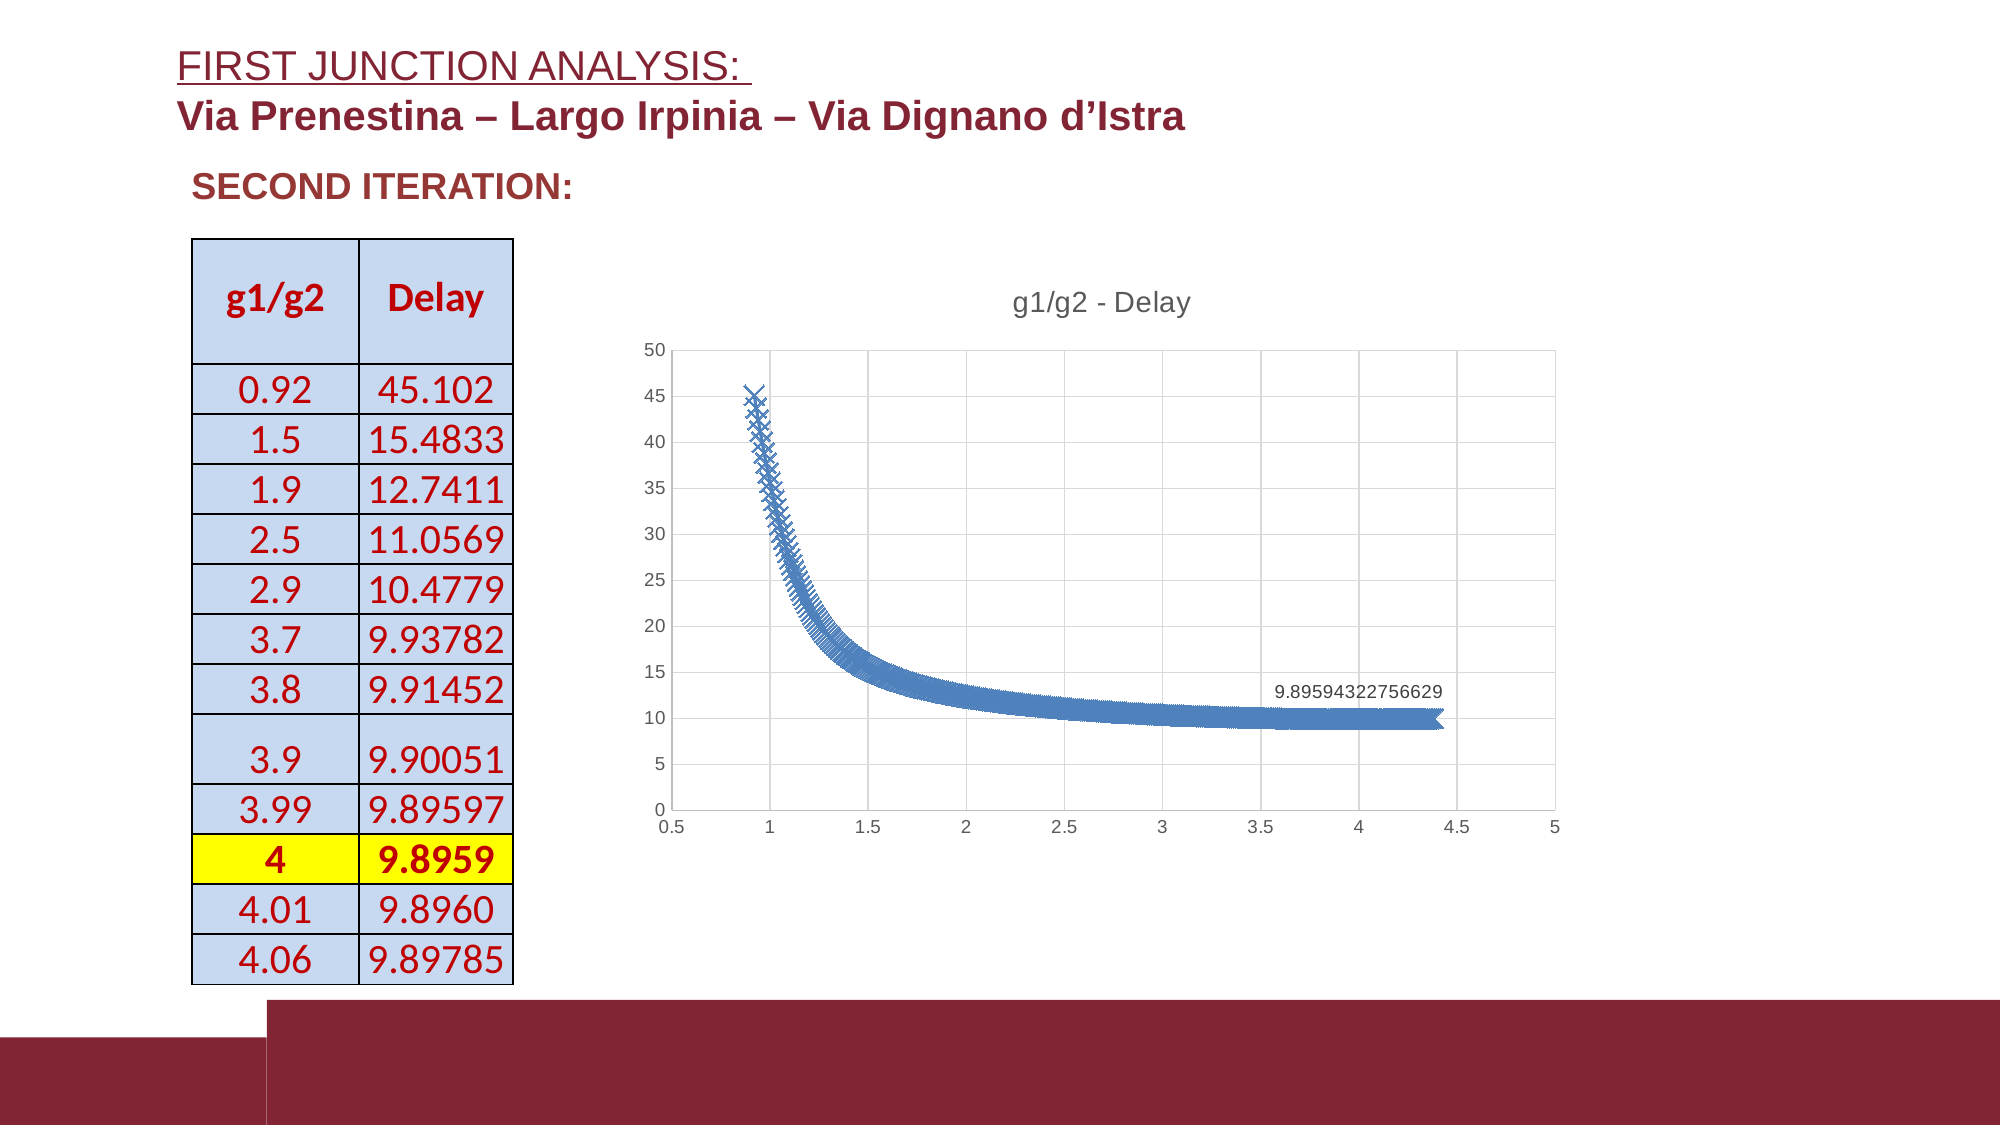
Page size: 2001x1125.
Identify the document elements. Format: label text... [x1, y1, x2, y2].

table_cell 3.8 [193, 665, 358, 713]
title FIRST JUNCTION ANALYSIS: Via Prenestina – Largo Irpinia – Via Dignano d’Istra [176, 38, 1824, 140]
table_cell 9.89597 [360, 785, 512, 833]
table_cell 1.5 [193, 415, 358, 463]
table_cell 45.102 [360, 365, 512, 413]
table_cell 4.06 [193, 935, 358, 984]
text_box SECOND ITERATION: [176, 154, 1100, 215]
table_cell 9.90051 [360, 715, 512, 783]
table_cell 11.0569 [360, 515, 512, 563]
table_cell 9.91452 [360, 665, 512, 713]
table_cell 9.8959 [360, 835, 512, 883]
table_cell 9.8960 [360, 885, 512, 933]
table_cell 9.93782 [360, 615, 512, 663]
table_cell 1.9 [193, 465, 358, 513]
table_cell 2.9 [193, 565, 358, 613]
table_cell 4.01 [193, 885, 358, 933]
table_cell 12.7411 [360, 465, 512, 513]
table_cell 0.92 [193, 365, 358, 413]
table_cell 3.9 [193, 715, 358, 783]
table_header Delay [360, 240, 512, 363]
table_cell 4 [193, 835, 358, 883]
table_cell 3.99 [193, 785, 358, 833]
table_cell 9.89785 [360, 935, 512, 984]
chart [624, 257, 1581, 851]
table_cell 10.4779 [360, 565, 512, 613]
table_cell 15.4833 [360, 415, 512, 463]
table_header g1/g2 [193, 240, 358, 363]
table_cell 3.7 [193, 615, 358, 663]
table_cell 2.5 [193, 515, 358, 563]
